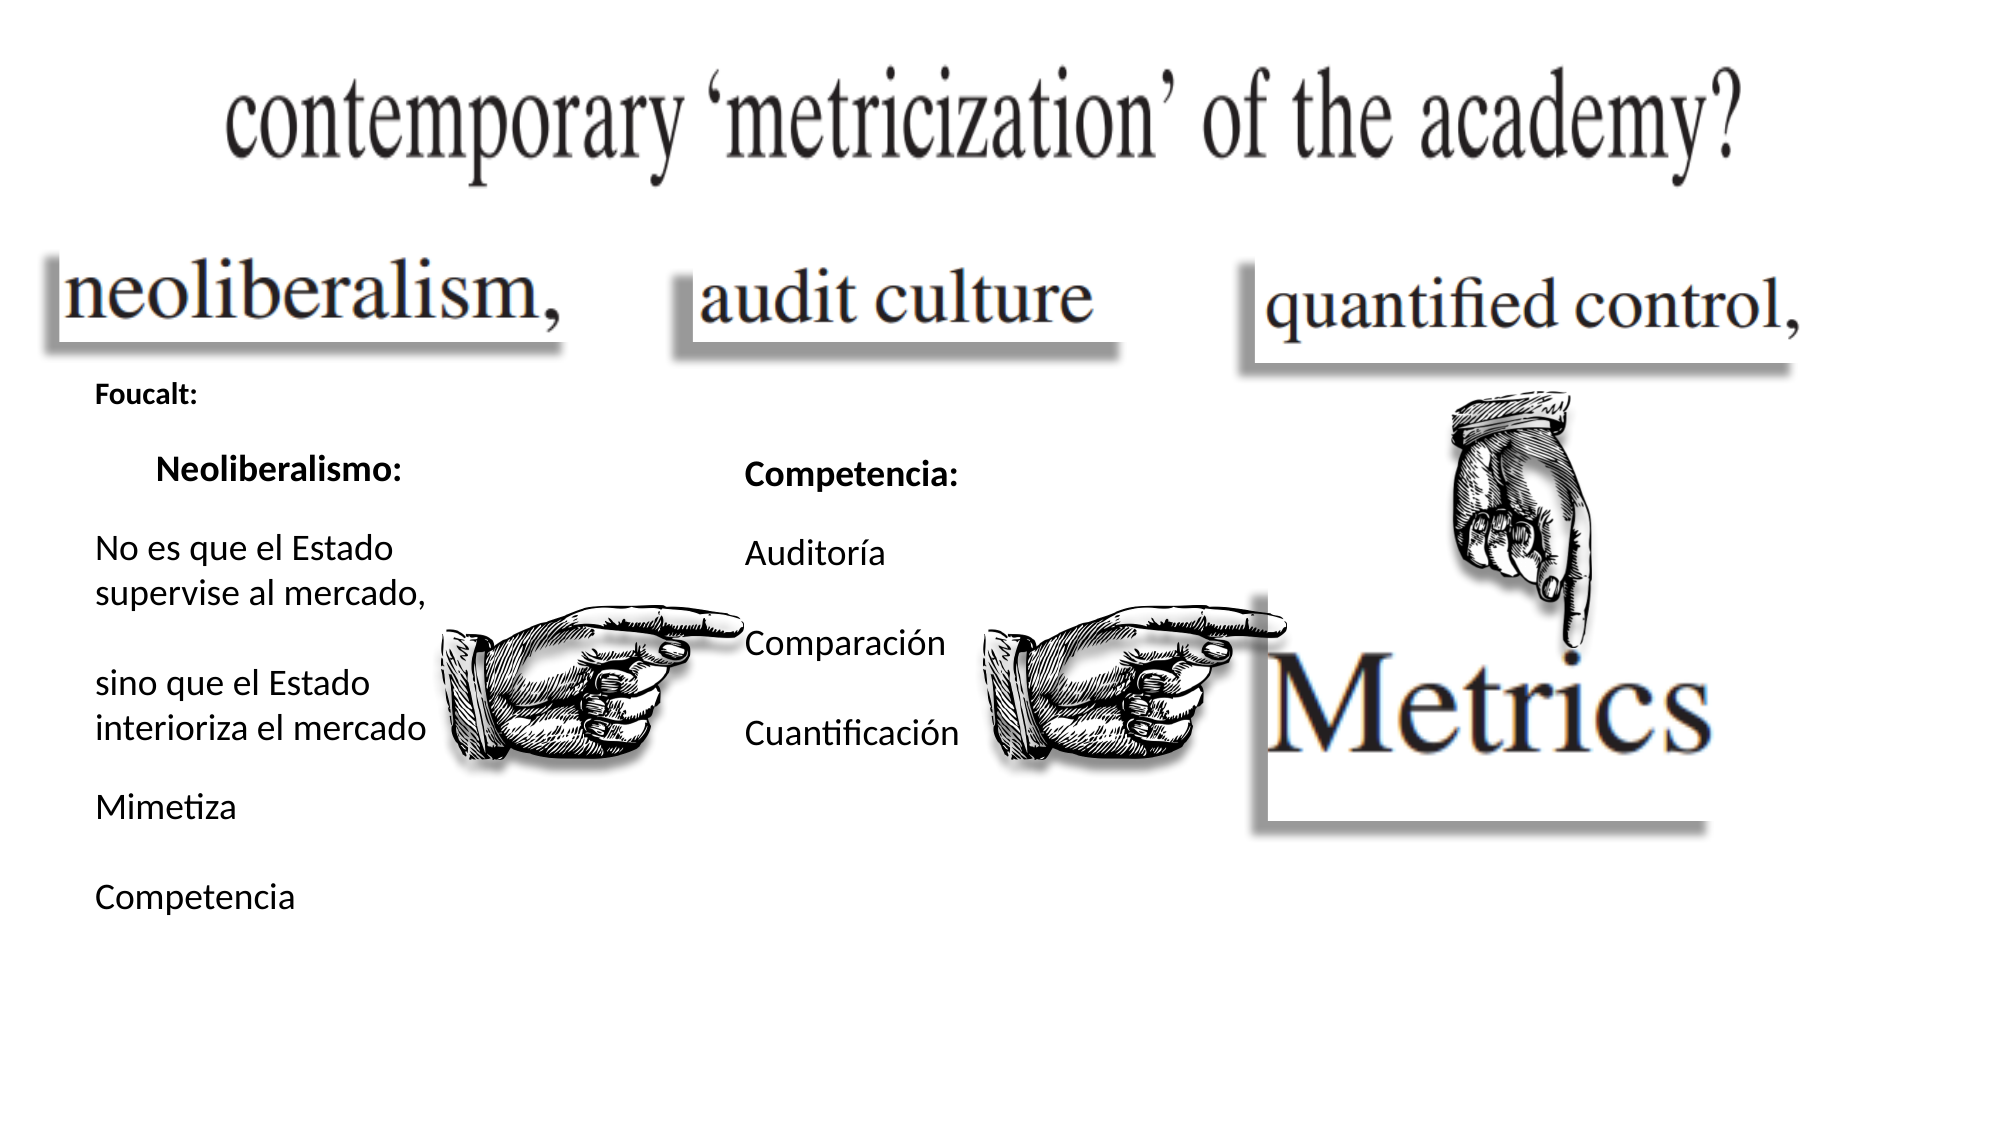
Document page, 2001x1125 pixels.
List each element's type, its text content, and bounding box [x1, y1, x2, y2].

picture [440, 605, 744, 760]
text_box Competencia: Auditoría Comparación Cuantificación [730, 396, 1129, 794]
picture [59, 244, 575, 342]
picture [1254, 250, 1804, 363]
picture [211, 59, 1804, 190]
picture [692, 258, 1138, 342]
picture [983, 392, 1720, 821]
text_box Foucalt: Neoliberalismo: No es que el Estado supervise al mercado, sino que el Estado interioriza el mercado Mimetiza Competencia [80, 365, 479, 992]
